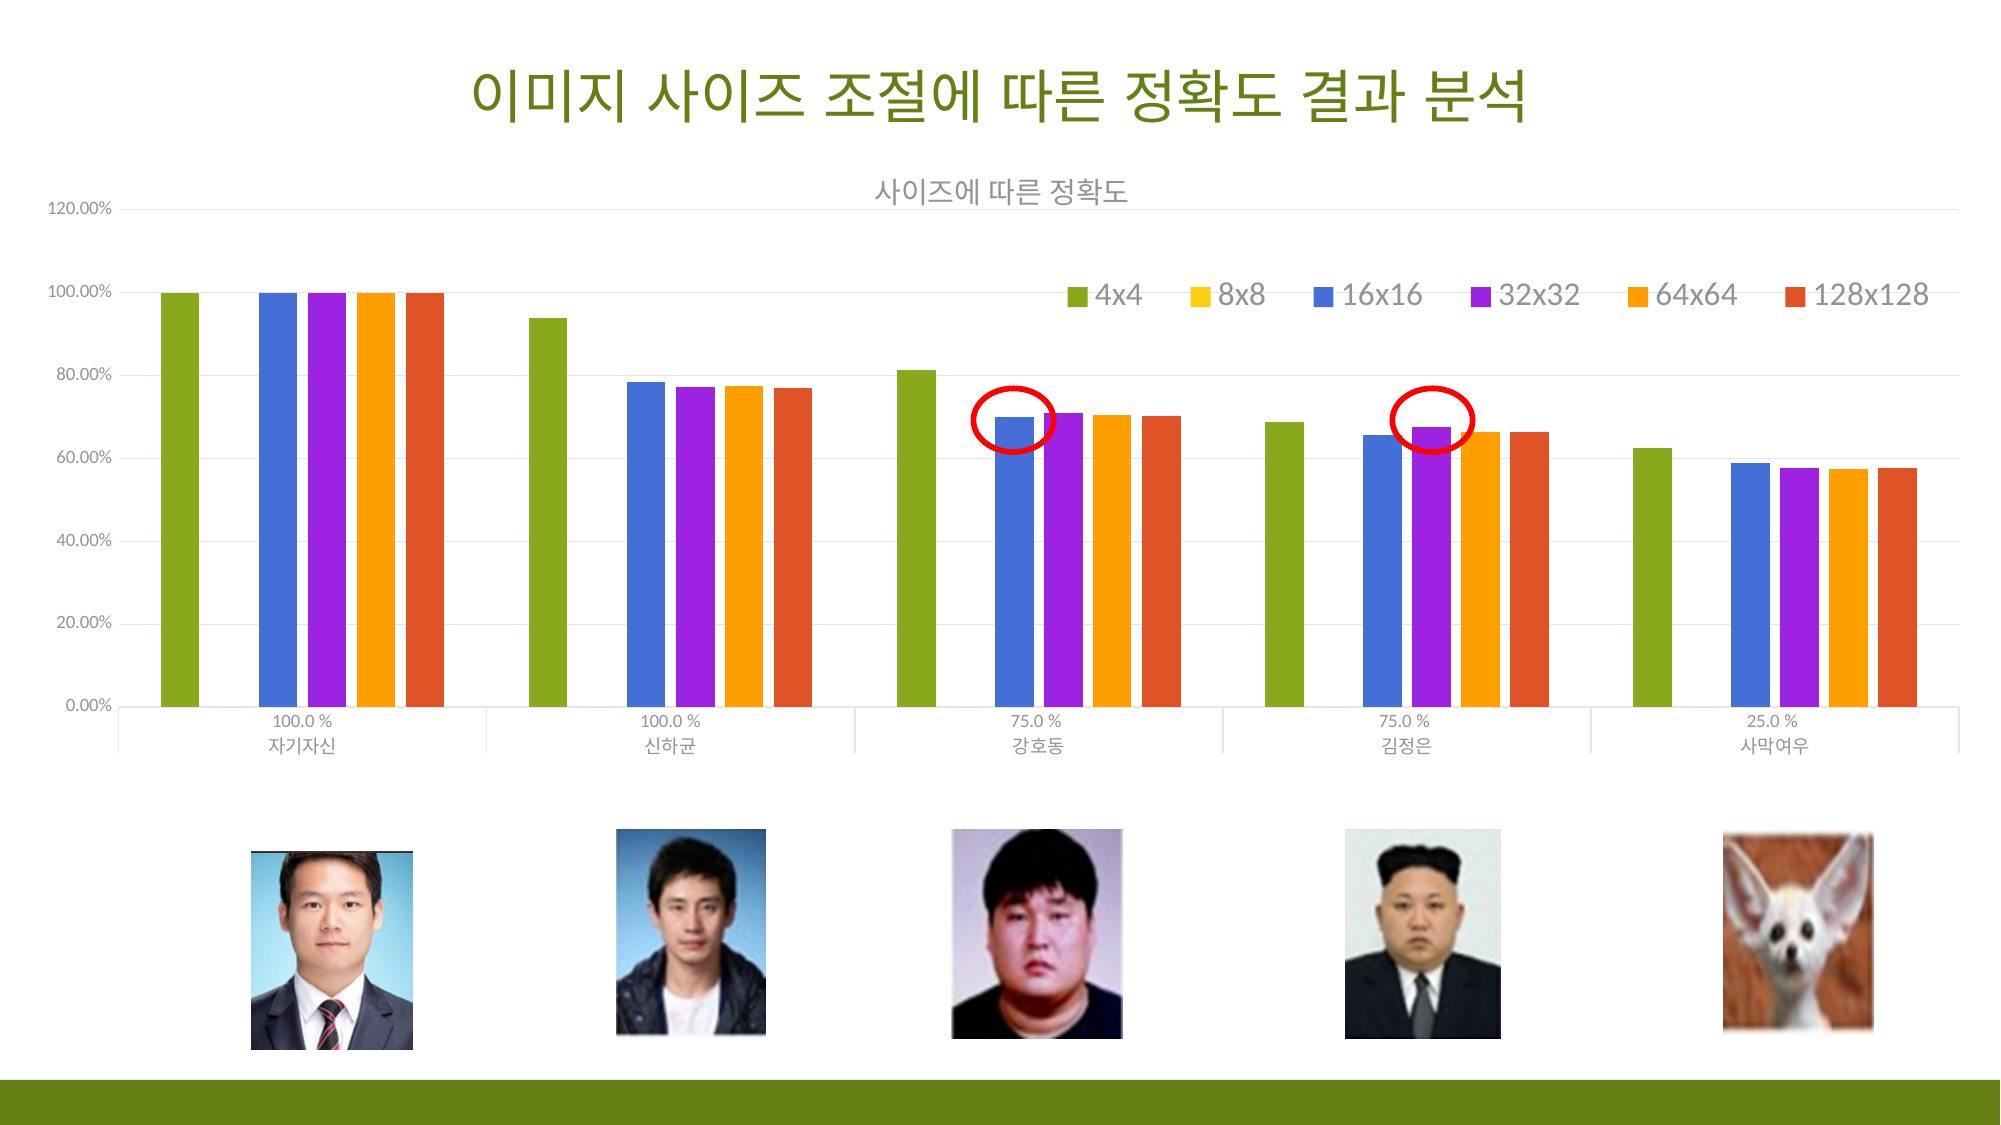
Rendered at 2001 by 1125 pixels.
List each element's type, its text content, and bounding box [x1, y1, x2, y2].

title 이미지 사이즈 조절에 따른 정확도 결과 분석 [0, 0, 2000, 139]
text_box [21, 138, 1982, 1050]
